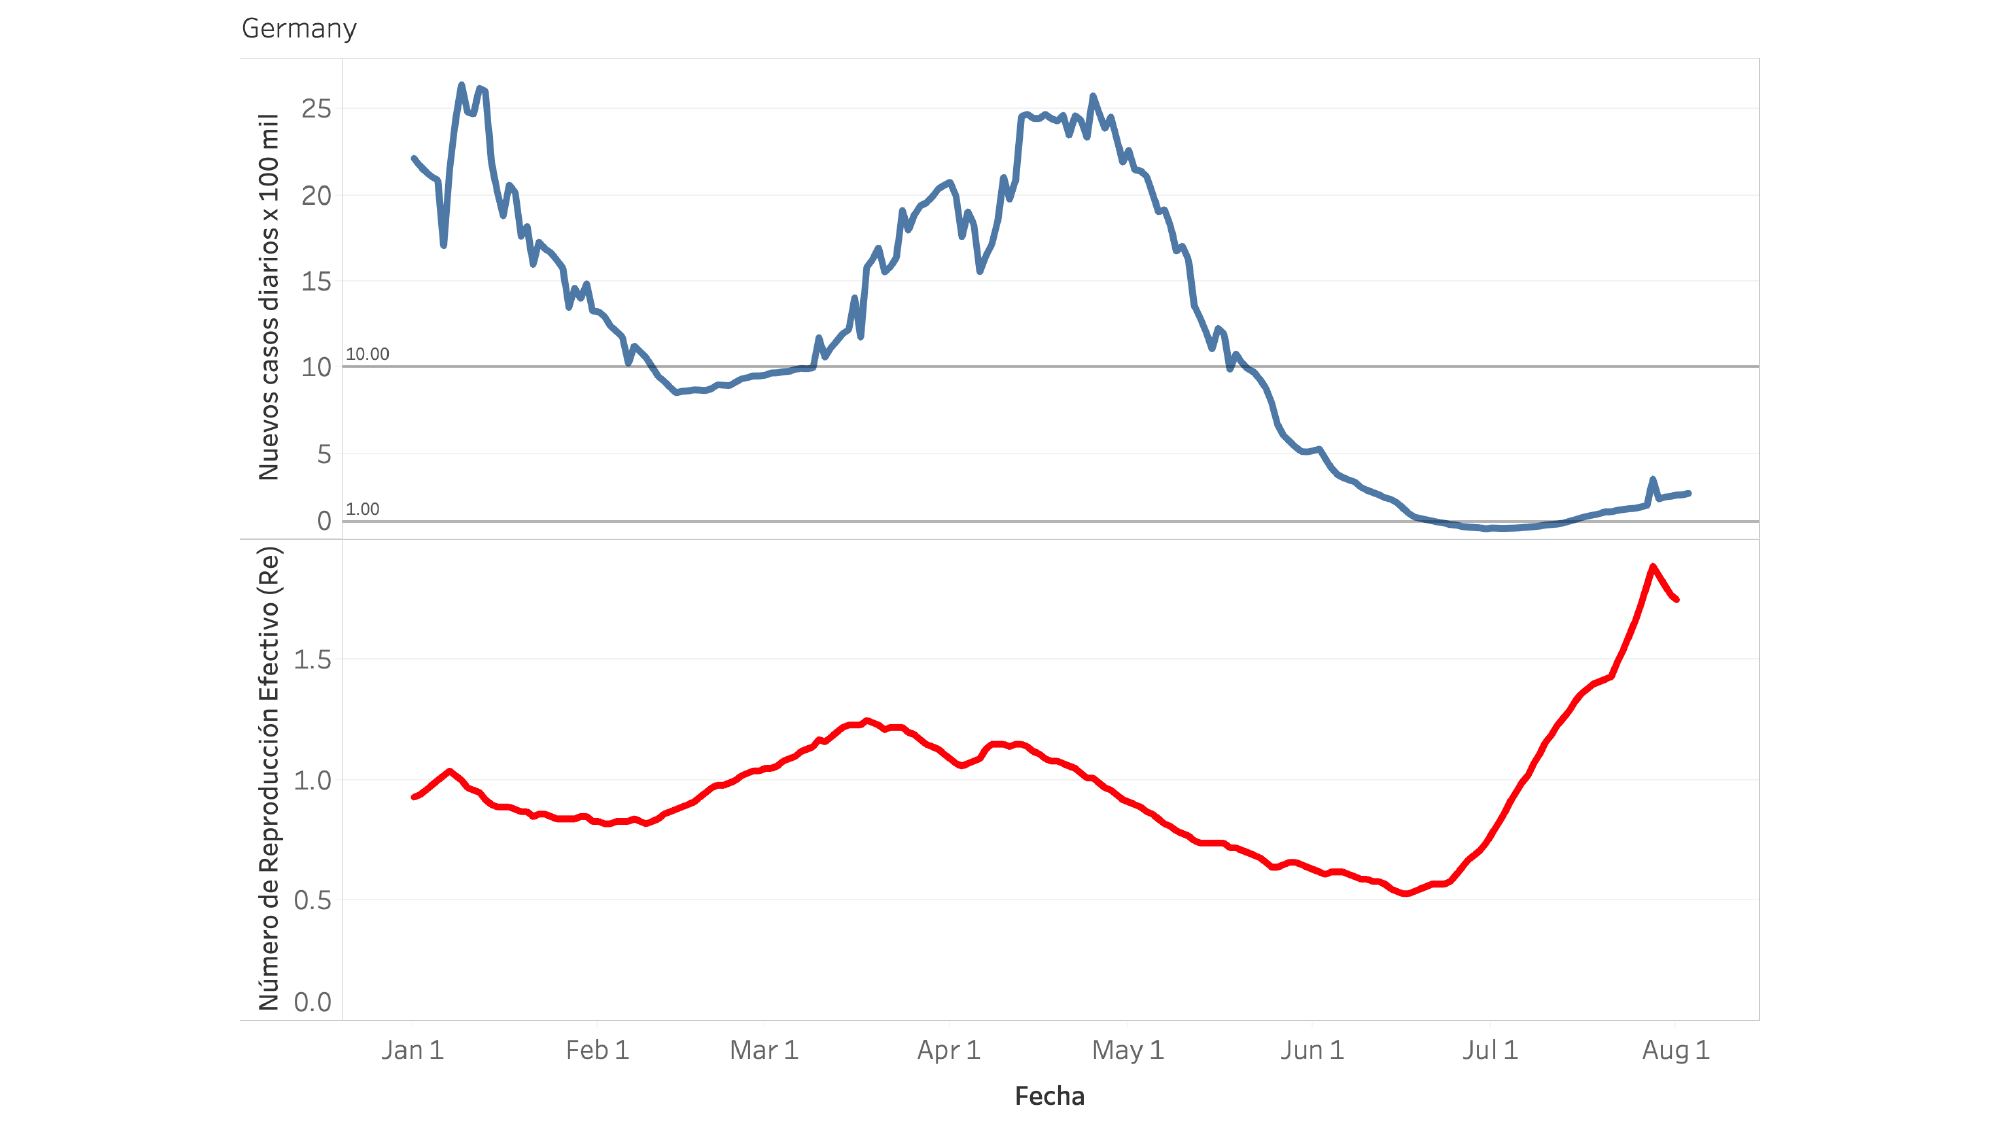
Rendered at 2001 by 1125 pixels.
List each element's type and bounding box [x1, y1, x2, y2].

picture [230, 0, 1770, 1125]
